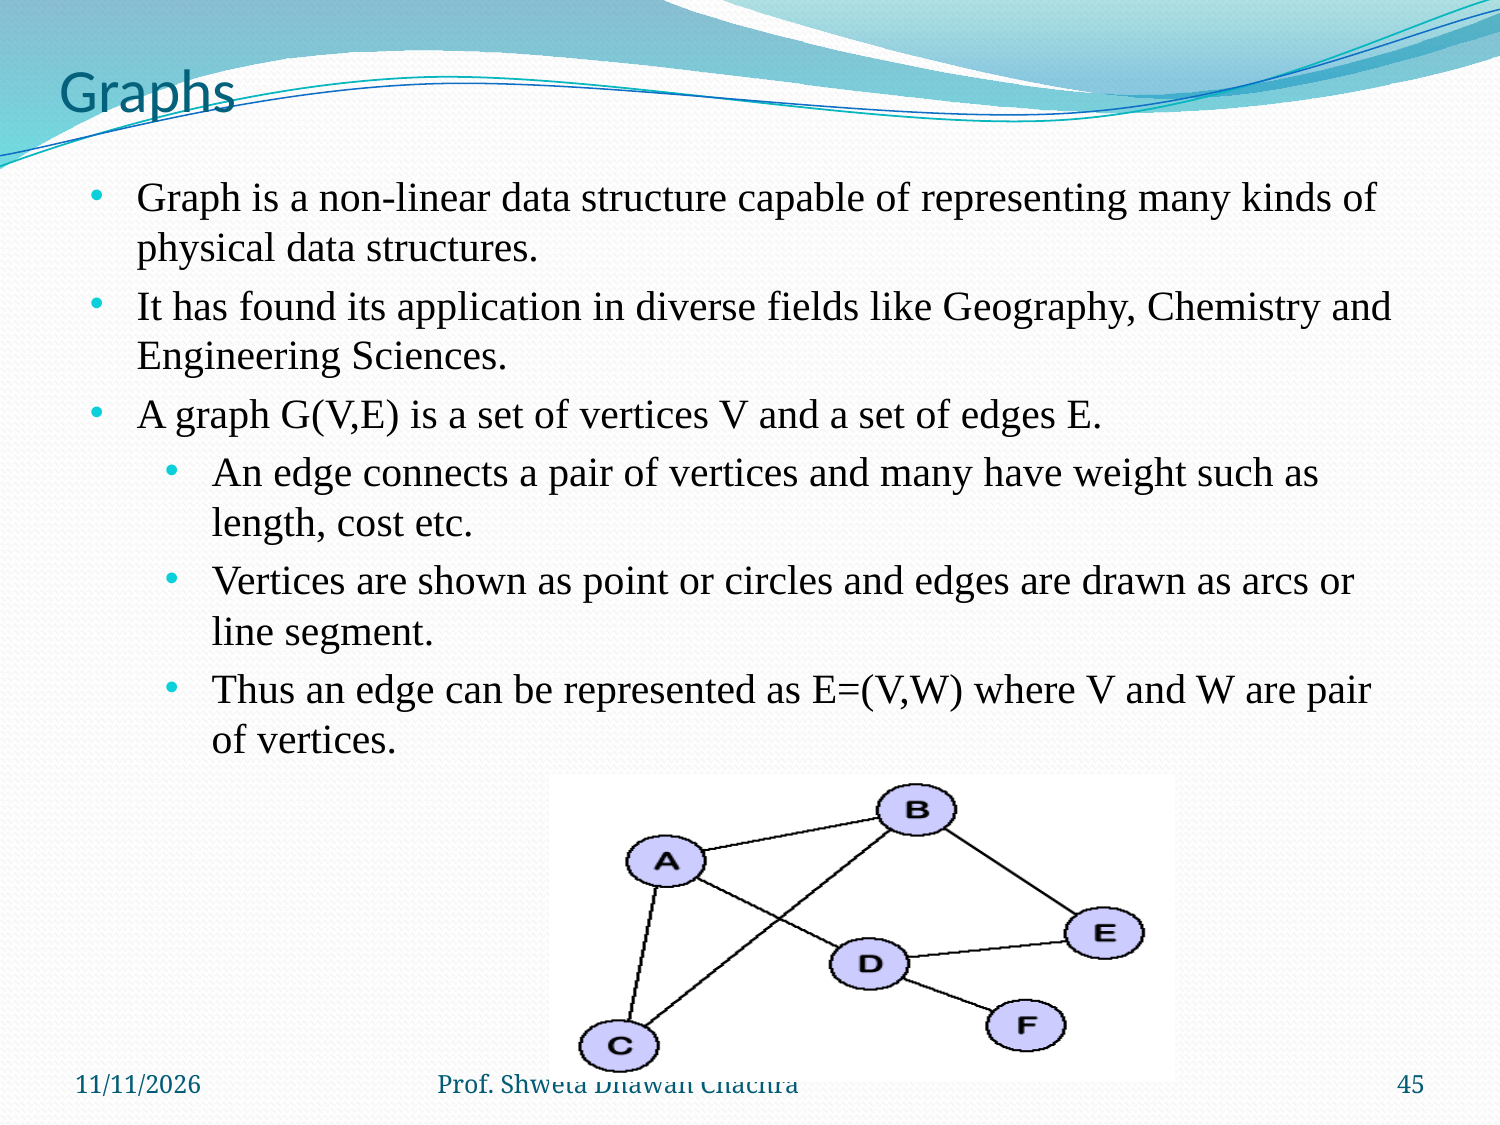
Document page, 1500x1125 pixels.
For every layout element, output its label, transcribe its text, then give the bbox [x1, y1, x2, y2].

slide_number 45 [1299, 1042, 1425, 1103]
text_box Graph is a non-linear data structure capable of representing many kinds of physical data structures. It has found its application in diverse fields like Geography, Chemistry and Engineering Sciences. A graph G(V,E) is a set of vertices V and a set of edges E. An edge connects a pair of vertices and many have weight such as length, cost etc. Vertices are shown as point or circles and edges are drawn as arcs or line segment. Thus an edge can be represented as E=(V,W) where V and W are pair of vertices. [74, 162, 1425, 588]
picture [549, 774, 1176, 1082]
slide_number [75, 1042, 425, 1103]
text_box Graphs [59, 43, 1410, 125]
list The best data structure to check whether an arithmetic expression has balanced parentheses is a (GATE CS 2004) a) queue b) stack c) tree d) list Answer(b) [543, 1042, 988, 1093]
footer Prof. Shweta Dhawan Chachra [437, 1042, 988, 1103]
